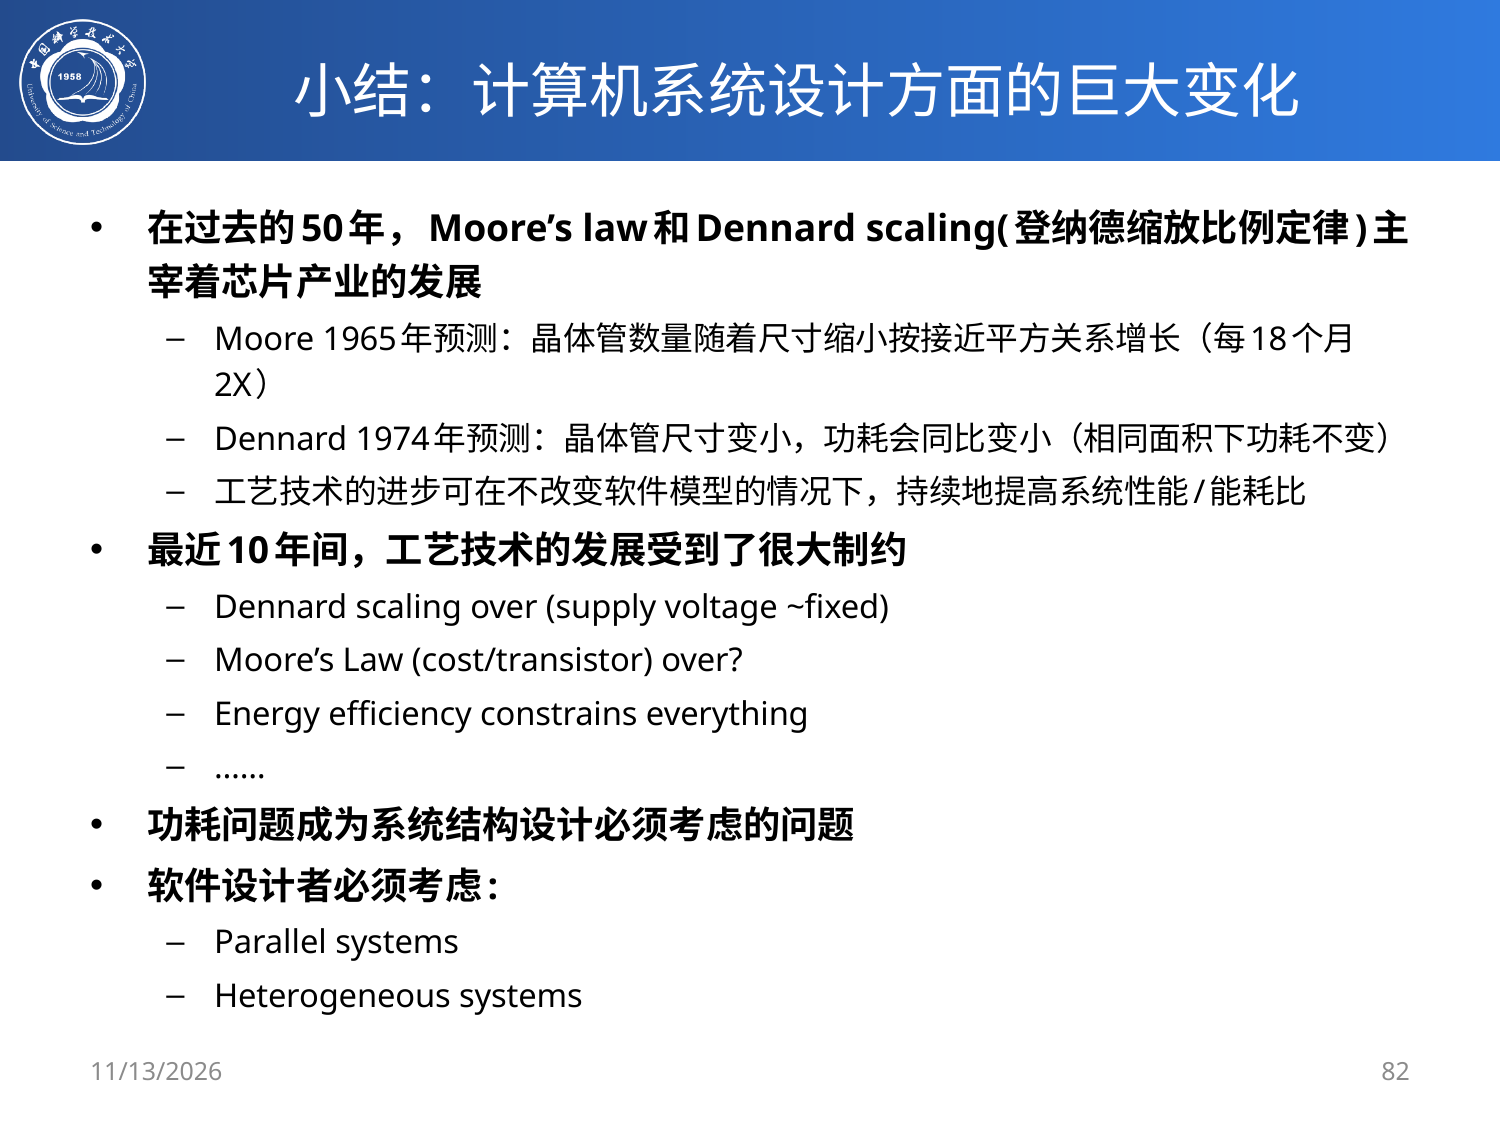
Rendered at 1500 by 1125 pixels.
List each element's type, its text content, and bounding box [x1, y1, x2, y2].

list 在过去的50年，Moore’s law和Dennard scaling(登纳德缩放比例定律)主宰着芯片产业的发展 Moore 1965年预测：晶体管数量随着尺寸缩小按接近平方关系增长（每18个月2X） Dennard 1974年预测：晶体管尺寸变小，功耗会同比变小（相同面积下功耗不变） 工艺技术的进步可在不改变软件模型的情况下，持续地提高系统性能/能耗比 最近10年间，工艺技术的发展受到了很大制约 Dennard scaling over (supply voltage ~fixed) Moore’s Law (cost/transistor) over? Energy efficiency constrains everything …… 功耗问题成为系统结构设计必须考虑的问题 软件设计者必须考虑: Parallel systems Heterogeneous systems [75, 188, 1425, 1036]
picture [19, 19, 146, 145]
slide_number 82 [1074, 1042, 1425, 1103]
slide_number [75, 1042, 425, 1103]
title 小结：计算机系统设计方面的巨大变化 [169, 24, 1425, 153]
